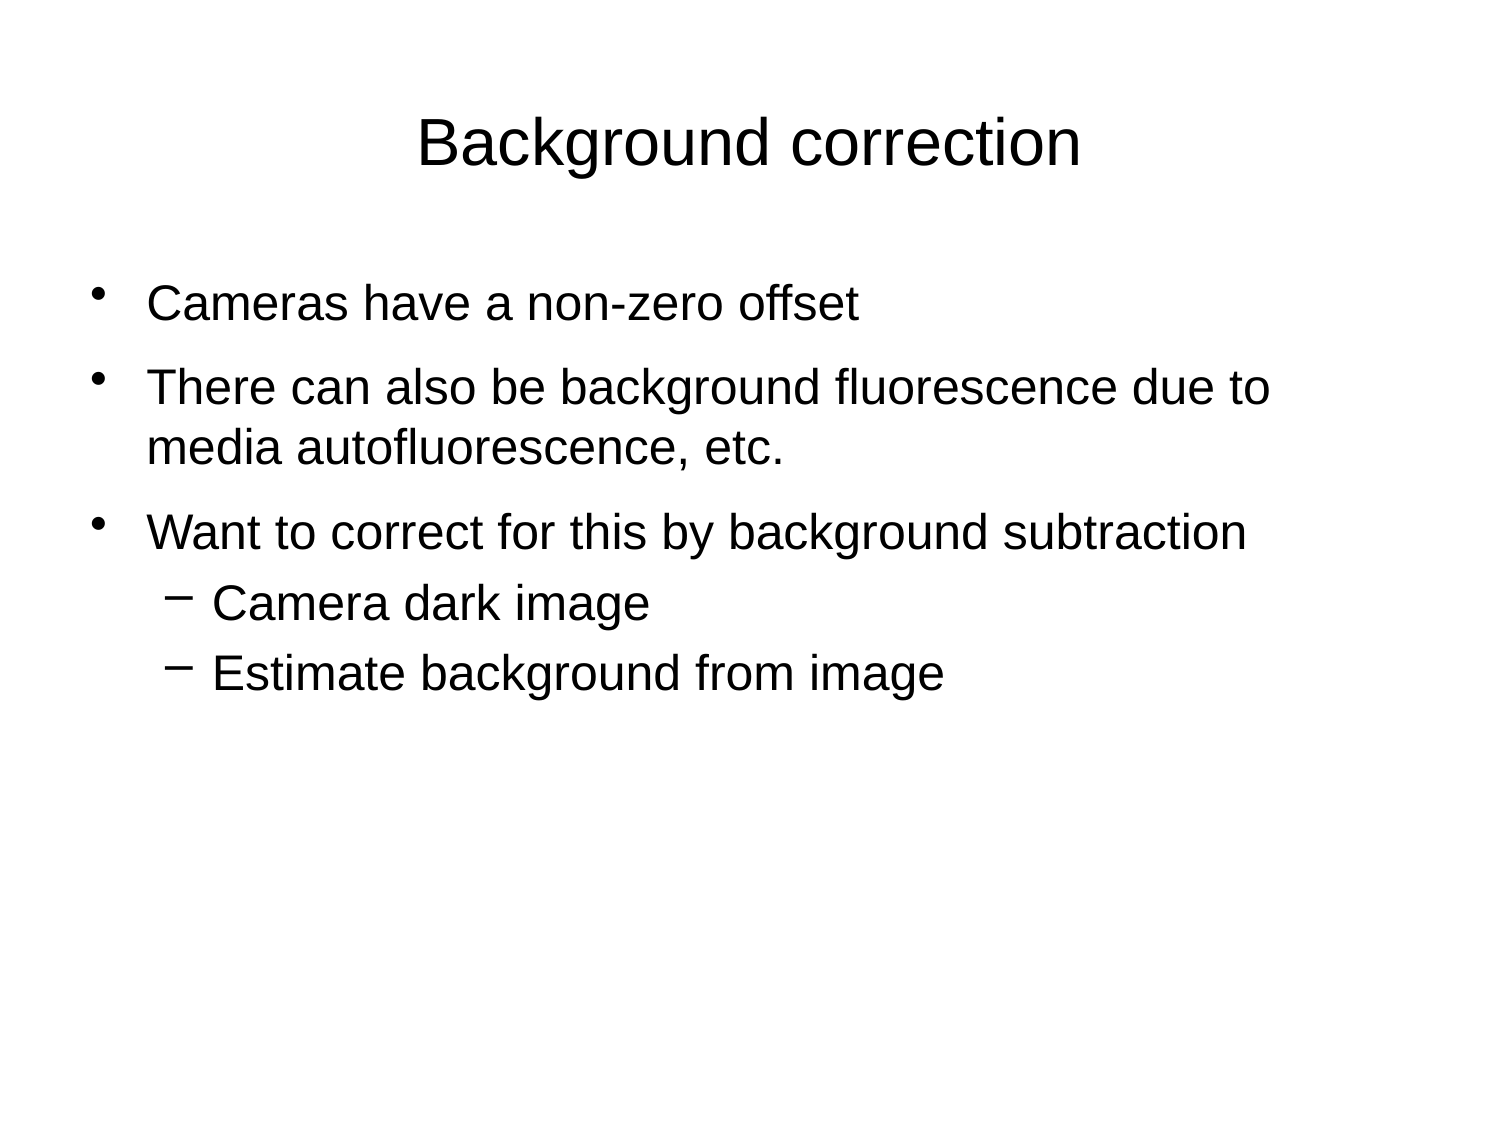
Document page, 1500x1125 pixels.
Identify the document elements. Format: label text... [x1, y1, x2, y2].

title Background correction [74, 44, 1426, 233]
list Cameras have a non-zero offset There can also be background fluorescence due to media autofluorescence, etc. Want to correct for this by background subtraction Camera dark image Estimate background from image [74, 262, 1426, 1006]
